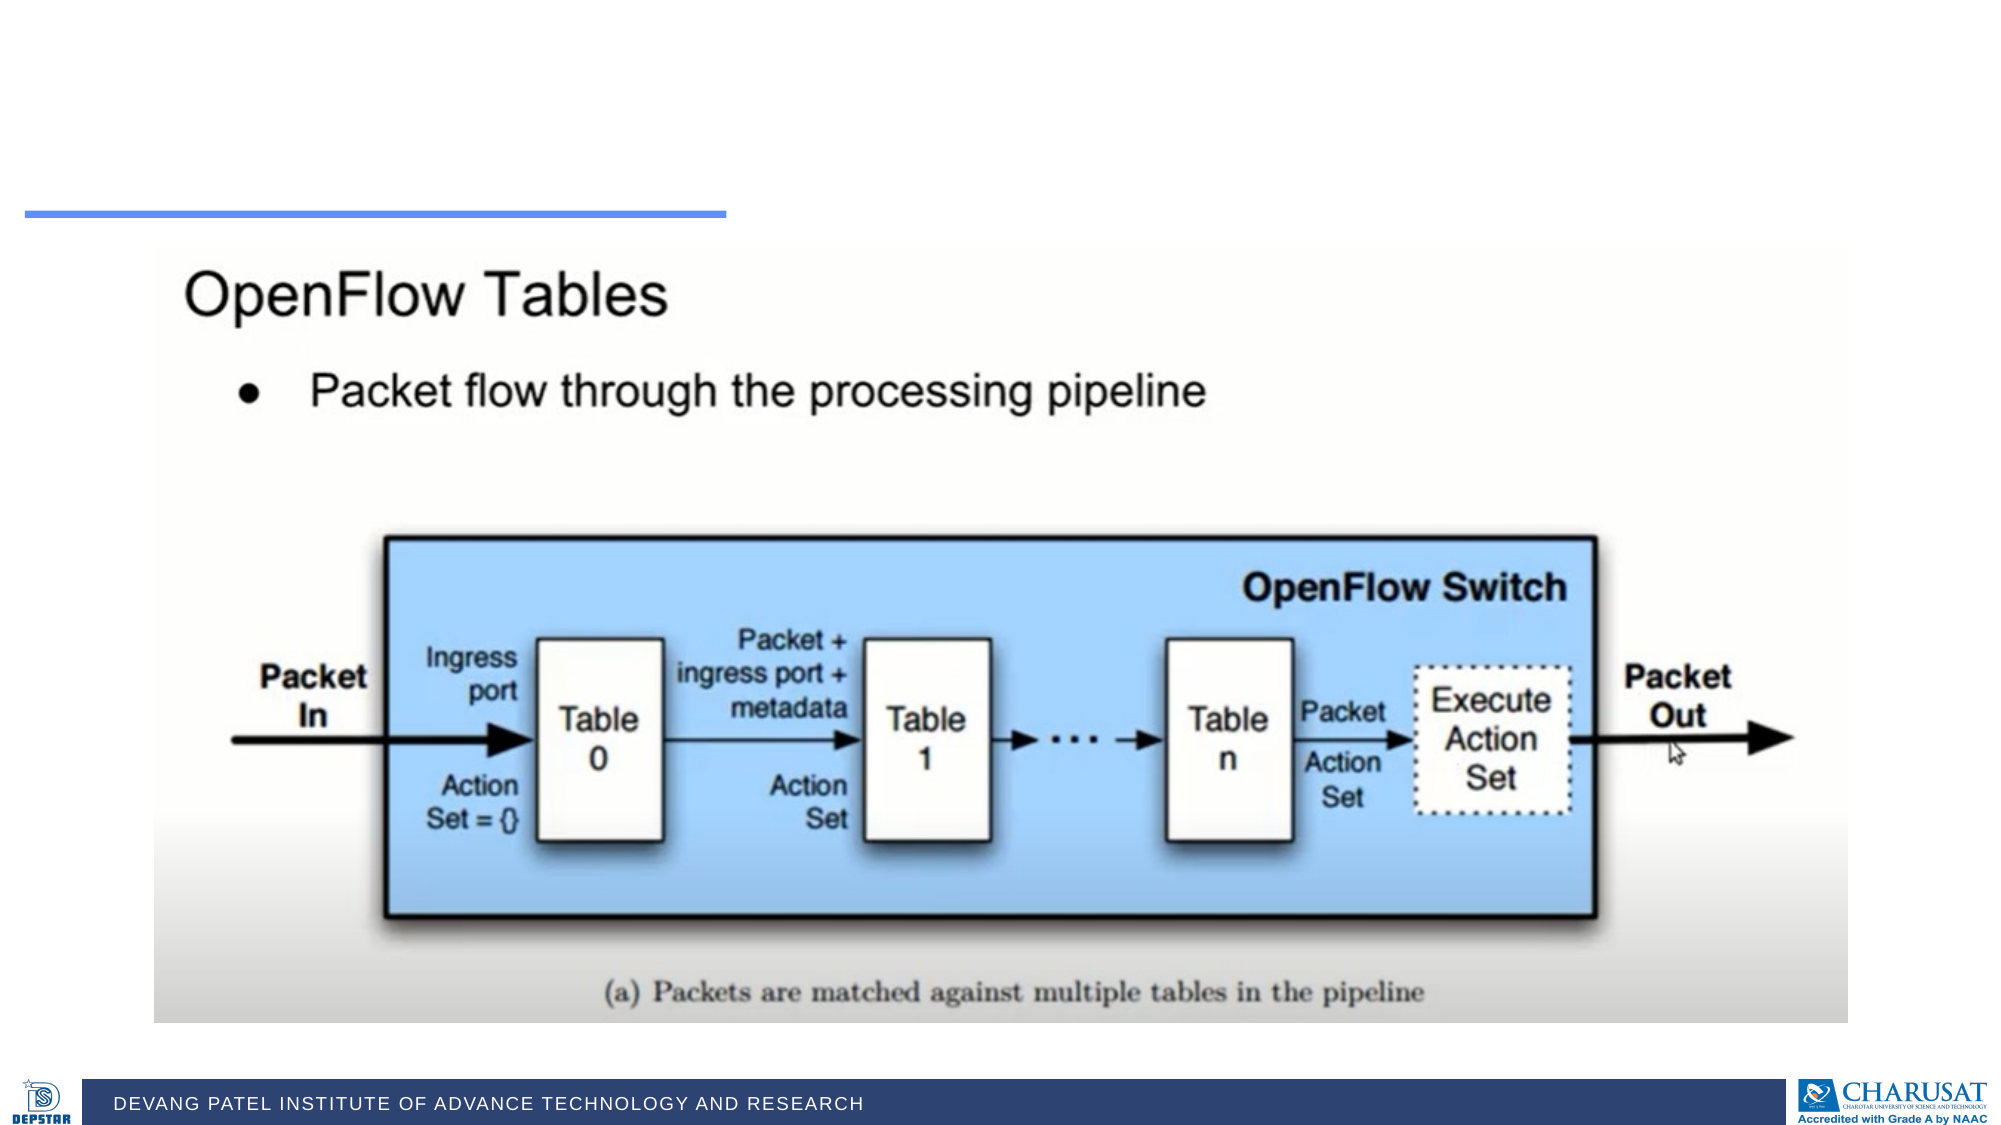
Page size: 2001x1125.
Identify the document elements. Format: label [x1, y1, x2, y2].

picture [1798, 1079, 1987, 1125]
list [154, 249, 1848, 1023]
picture [12, 1079, 71, 1124]
